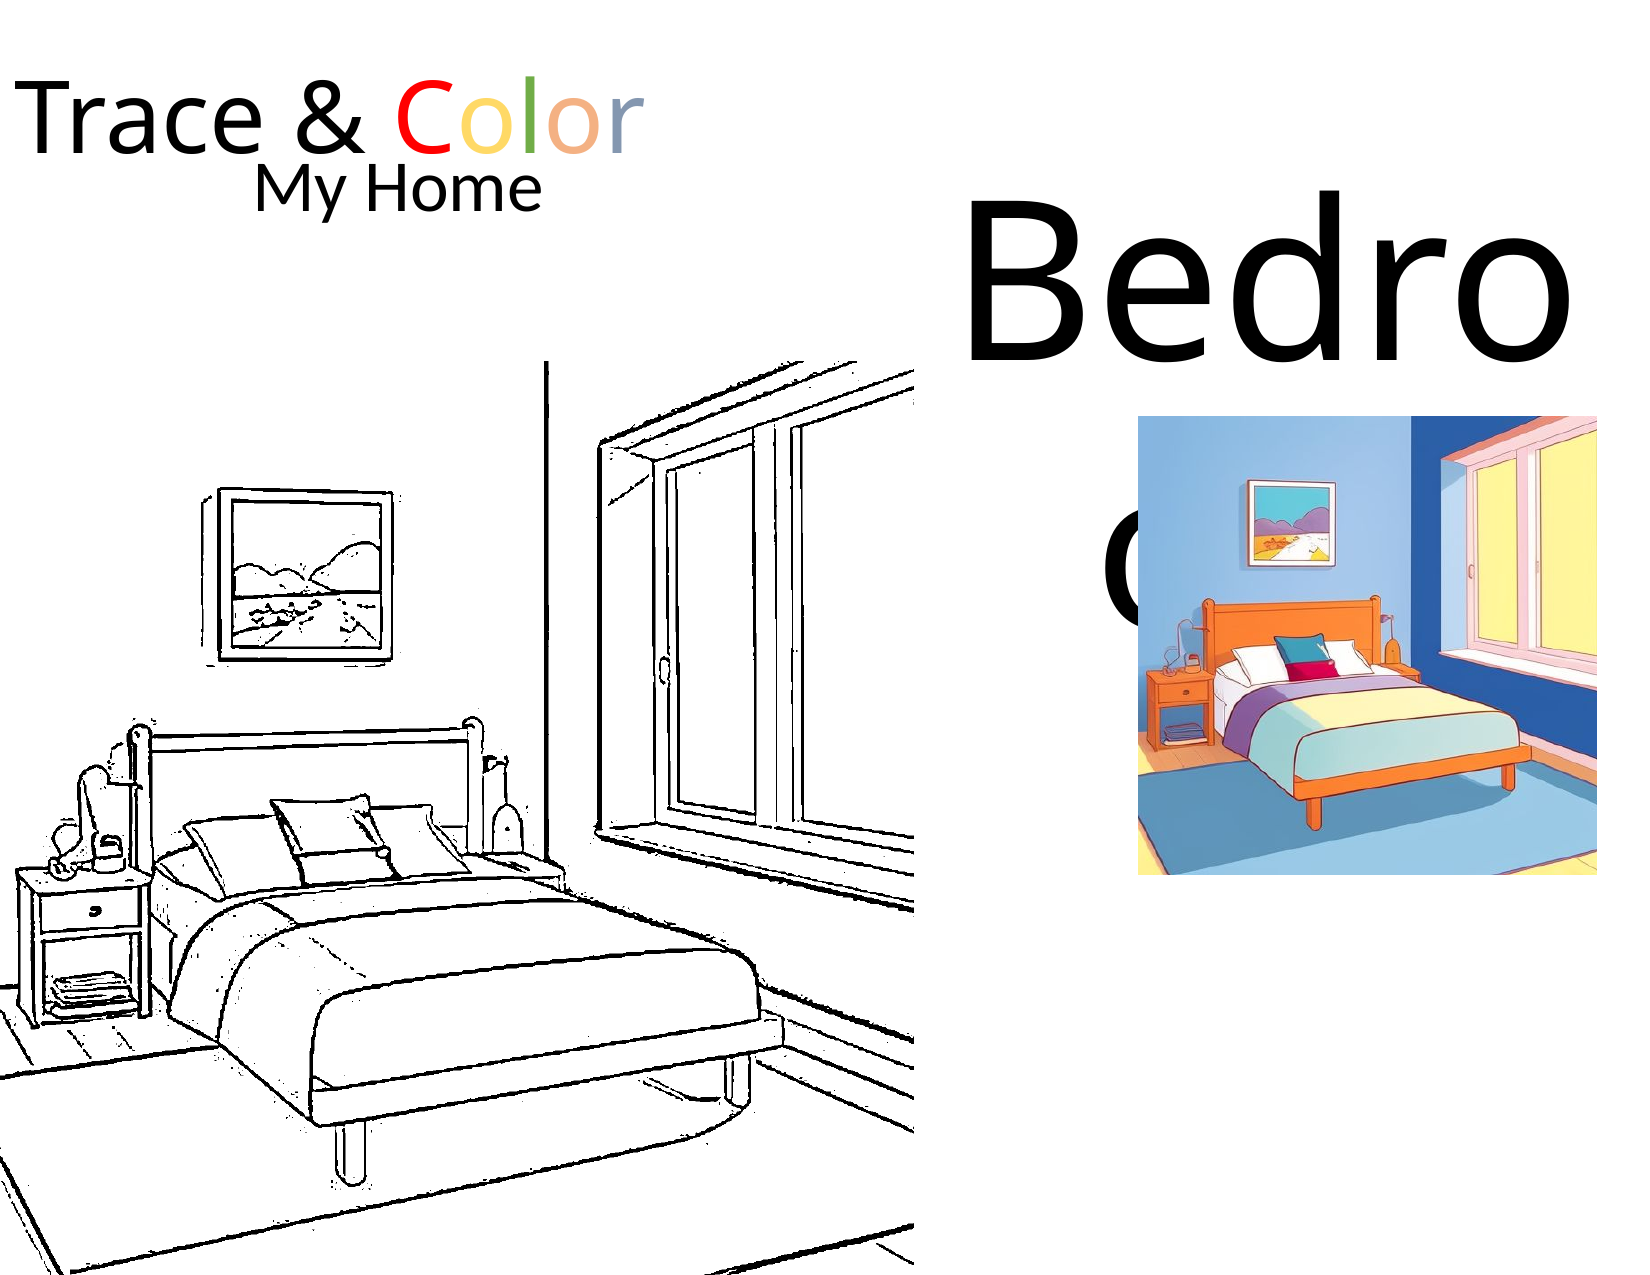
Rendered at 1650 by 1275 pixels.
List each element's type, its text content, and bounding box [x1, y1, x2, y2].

text_box Bedroom [895, 130, 1636, 681]
picture [0, 361, 914, 1275]
text_box Trace & Color [0, 45, 827, 181]
picture [1138, 416, 1597, 875]
text_box My Home [14, 130, 783, 234]
